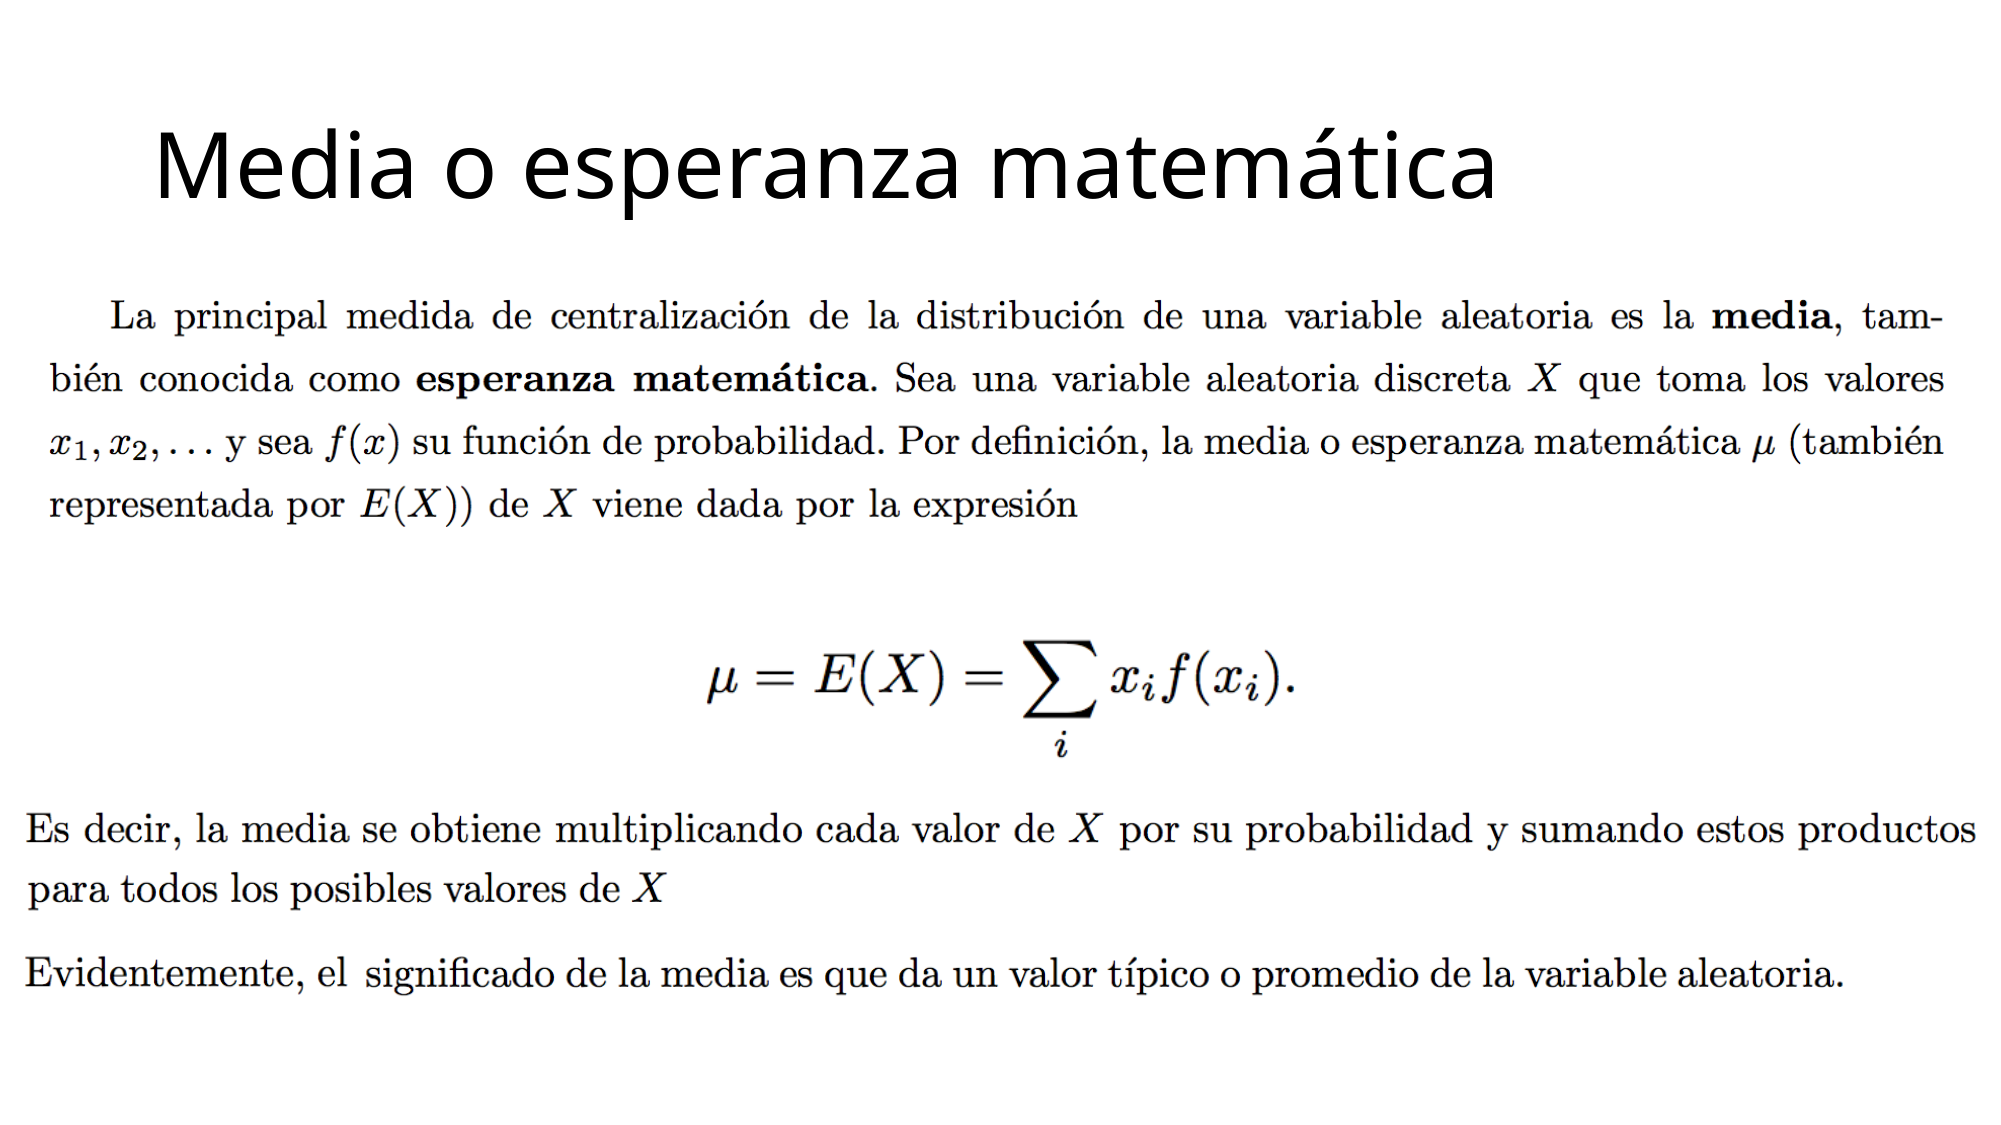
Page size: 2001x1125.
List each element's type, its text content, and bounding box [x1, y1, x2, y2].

picture [17, 798, 1983, 859]
picture [357, 949, 1854, 1010]
picture [17, 868, 677, 919]
title Media o esperanza matemática [137, 59, 1863, 278]
picture [695, 622, 1305, 771]
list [43, 293, 1957, 535]
picture [17, 948, 356, 999]
